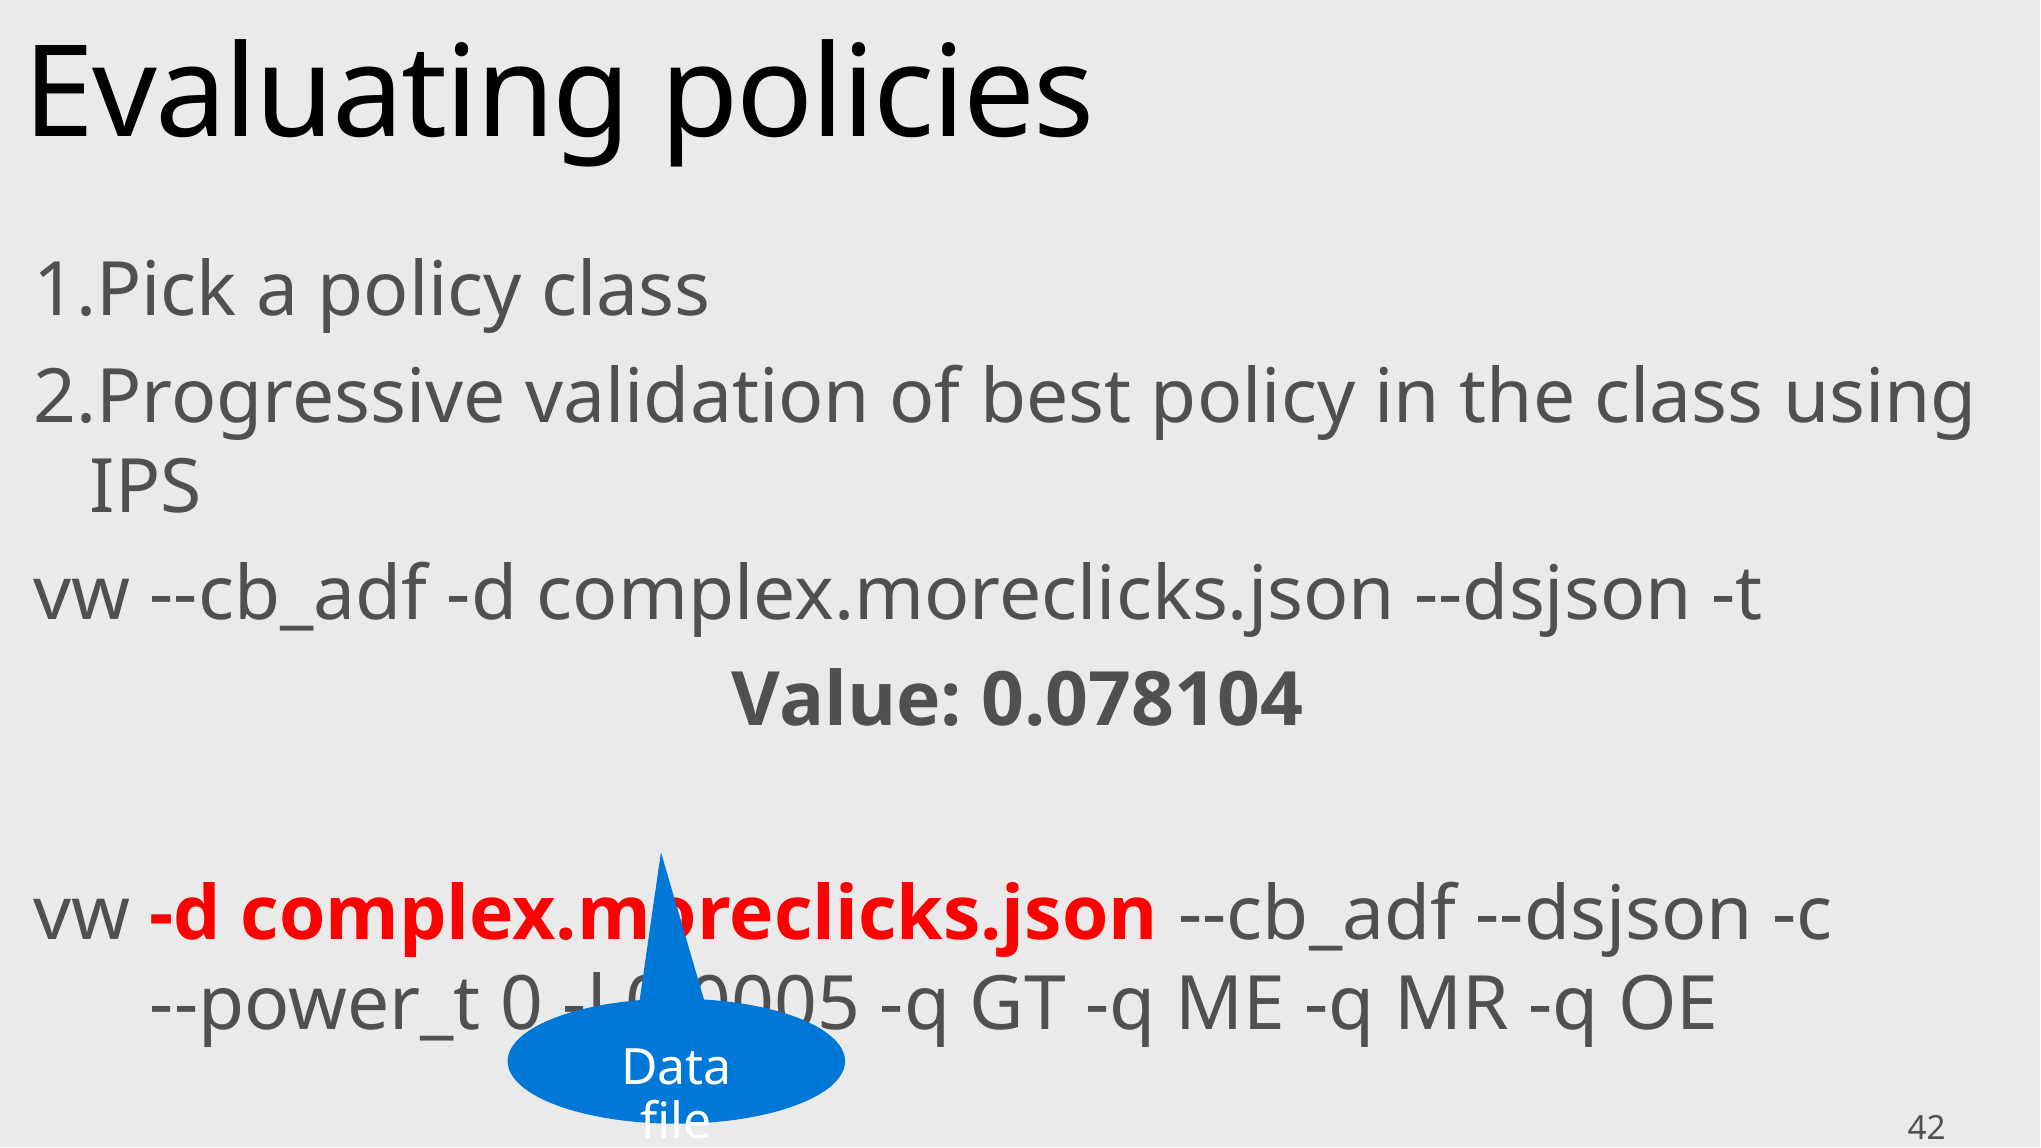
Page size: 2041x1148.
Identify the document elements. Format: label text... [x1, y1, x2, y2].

title Evaluating policies [0, 11, 1951, 162]
text_box Data file [506, 851, 846, 1125]
text_box Pick a policy class Progressive validation of best policy in the class using IPS vw --cb_adf -d complex.moreclicks.json --dsjson -t Value: 0.078104 vw -d complex.moreclicks.json --cb_adf --dsjson -c --power_t 0 -l 0.0005 -q GT -q ME -q MR -q OE [3, 198, 2033, 1148]
